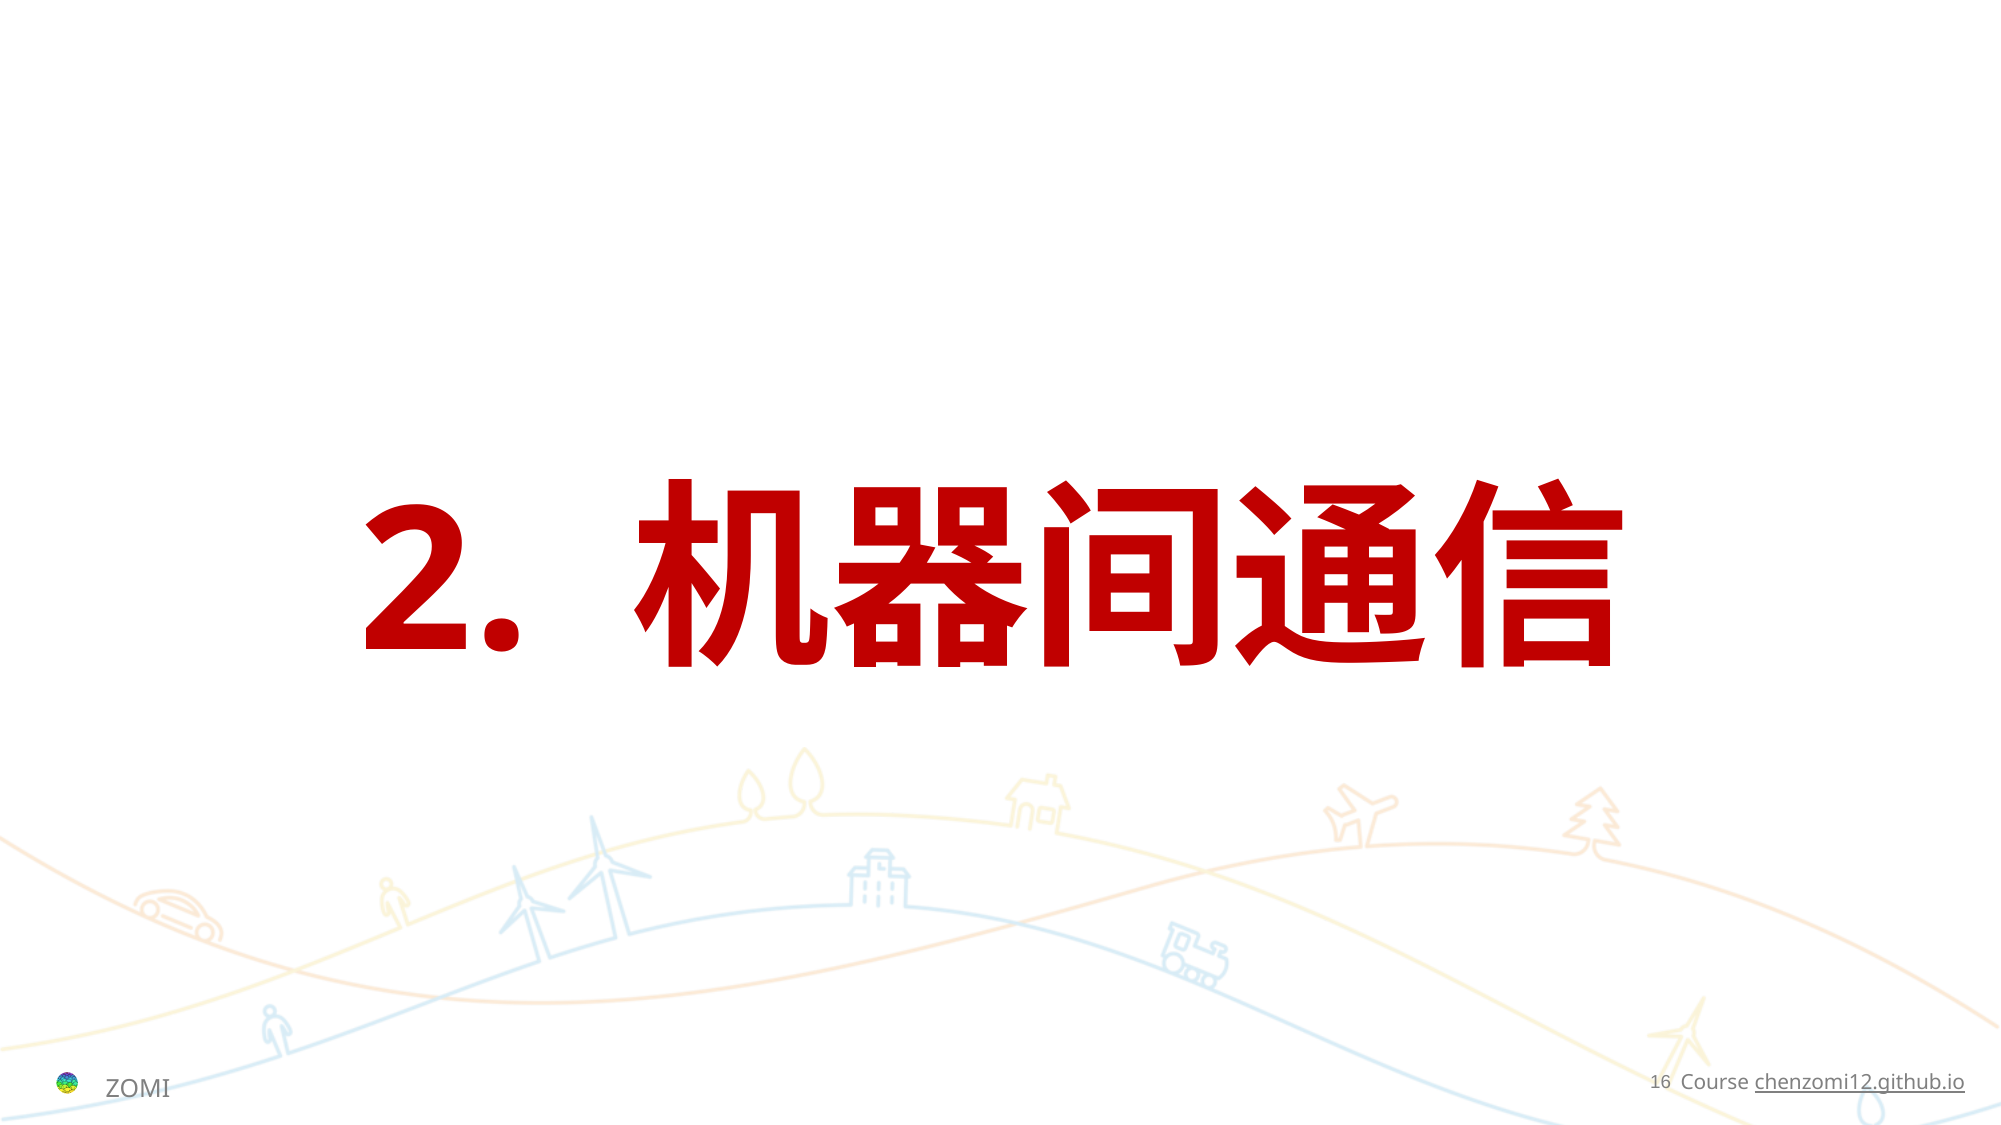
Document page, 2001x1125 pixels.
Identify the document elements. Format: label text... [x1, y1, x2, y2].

picture [57, 1073, 77, 1093]
list 2. 机器间通信 [79, 80, 1910, 986]
